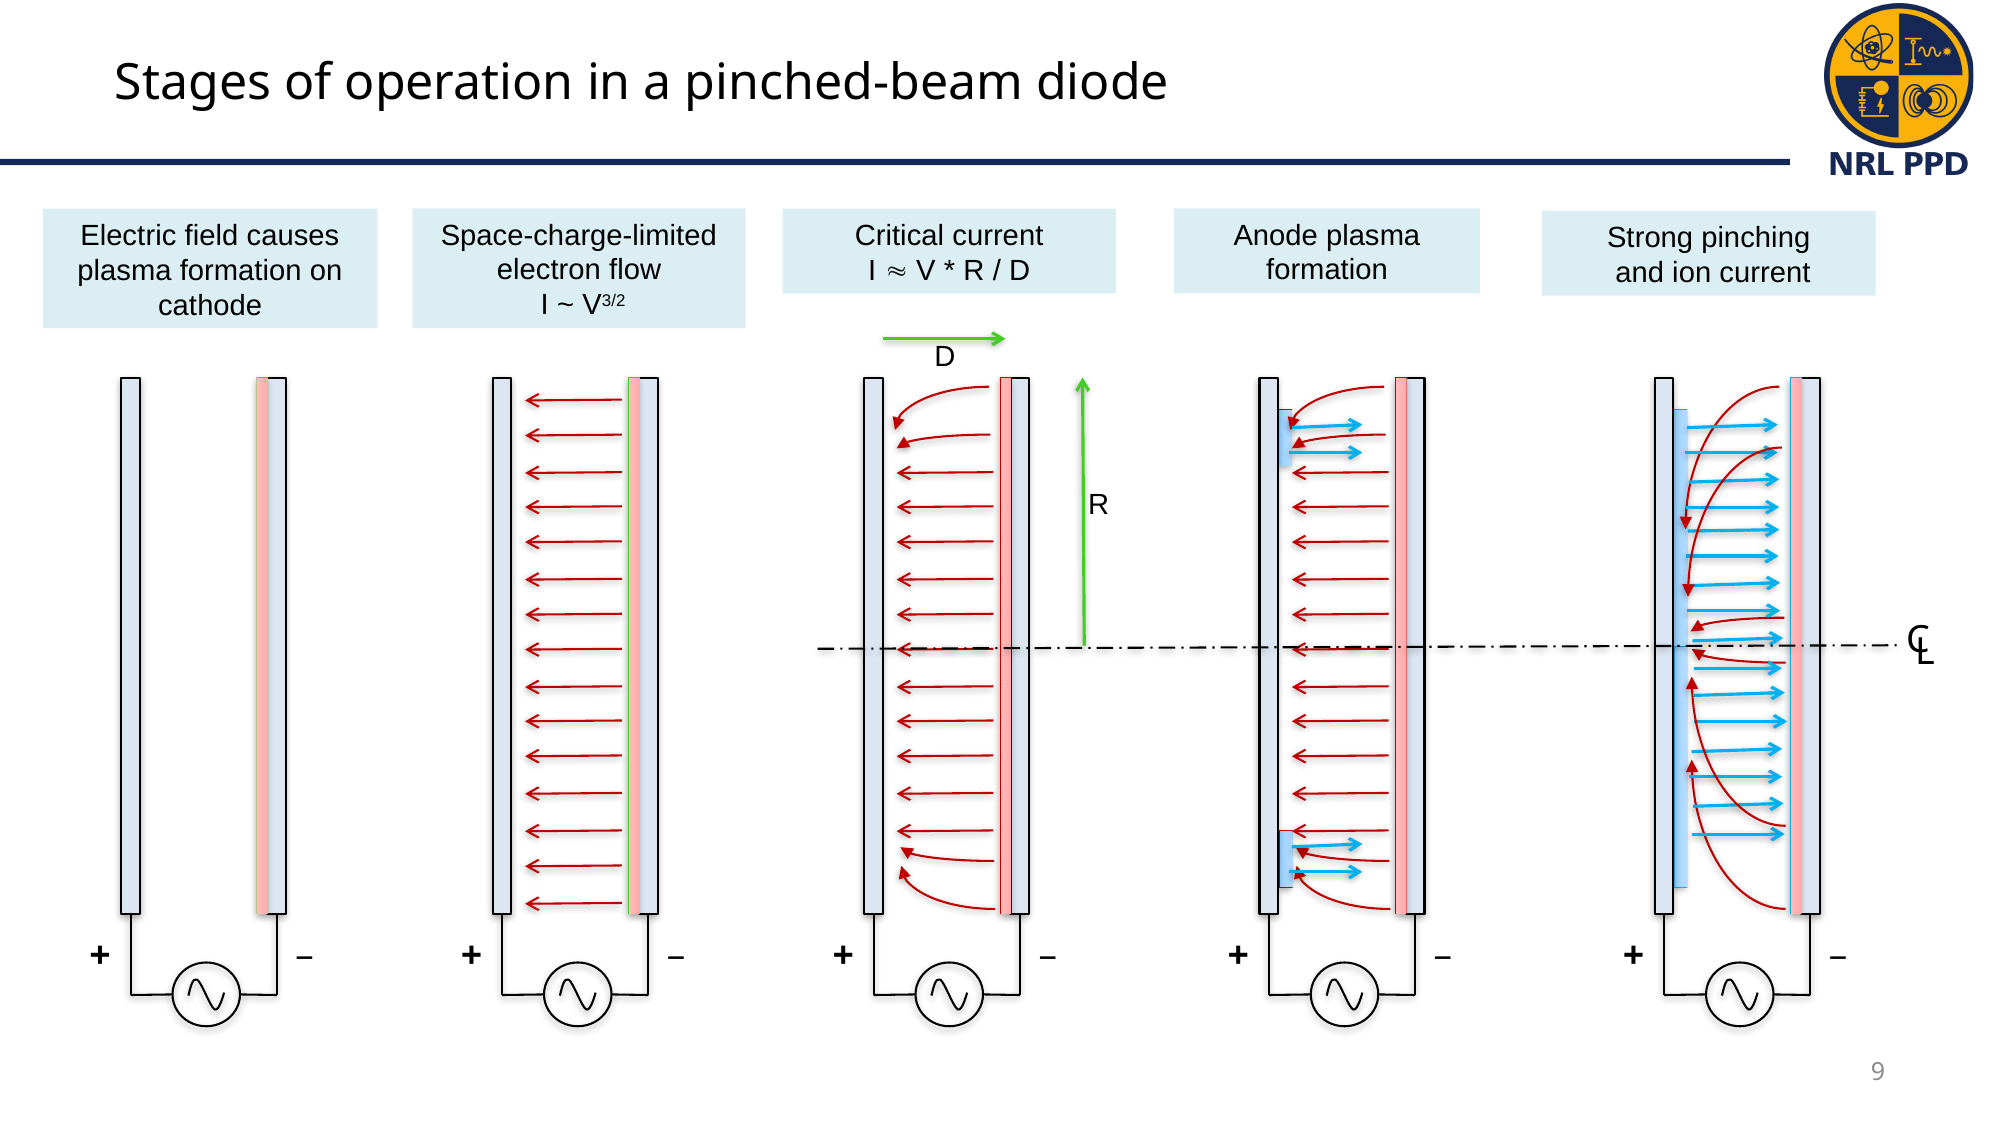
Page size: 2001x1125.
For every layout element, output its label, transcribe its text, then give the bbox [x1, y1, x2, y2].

picture [1824, 3, 1974, 175]
text_box Strong pinching and ion current [1542, 210, 1876, 296]
text_box Critical current I  V * R / D [782, 208, 1116, 294]
slide_number 9 [1433, 1042, 1900, 1103]
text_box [74, 377, 1938, 1027]
text_box D [919, 346, 971, 374]
text_box D [919, 330, 971, 337]
title Stages of operation in a pinched-beam diode [99, 6, 1778, 153]
text_box Anode plasma formation [1173, 208, 1481, 294]
text_box Electric field causes plasma formation on cathode [42, 208, 378, 329]
text_box Space-charge-limited electron flow I ~ V3/2 [412, 208, 746, 329]
